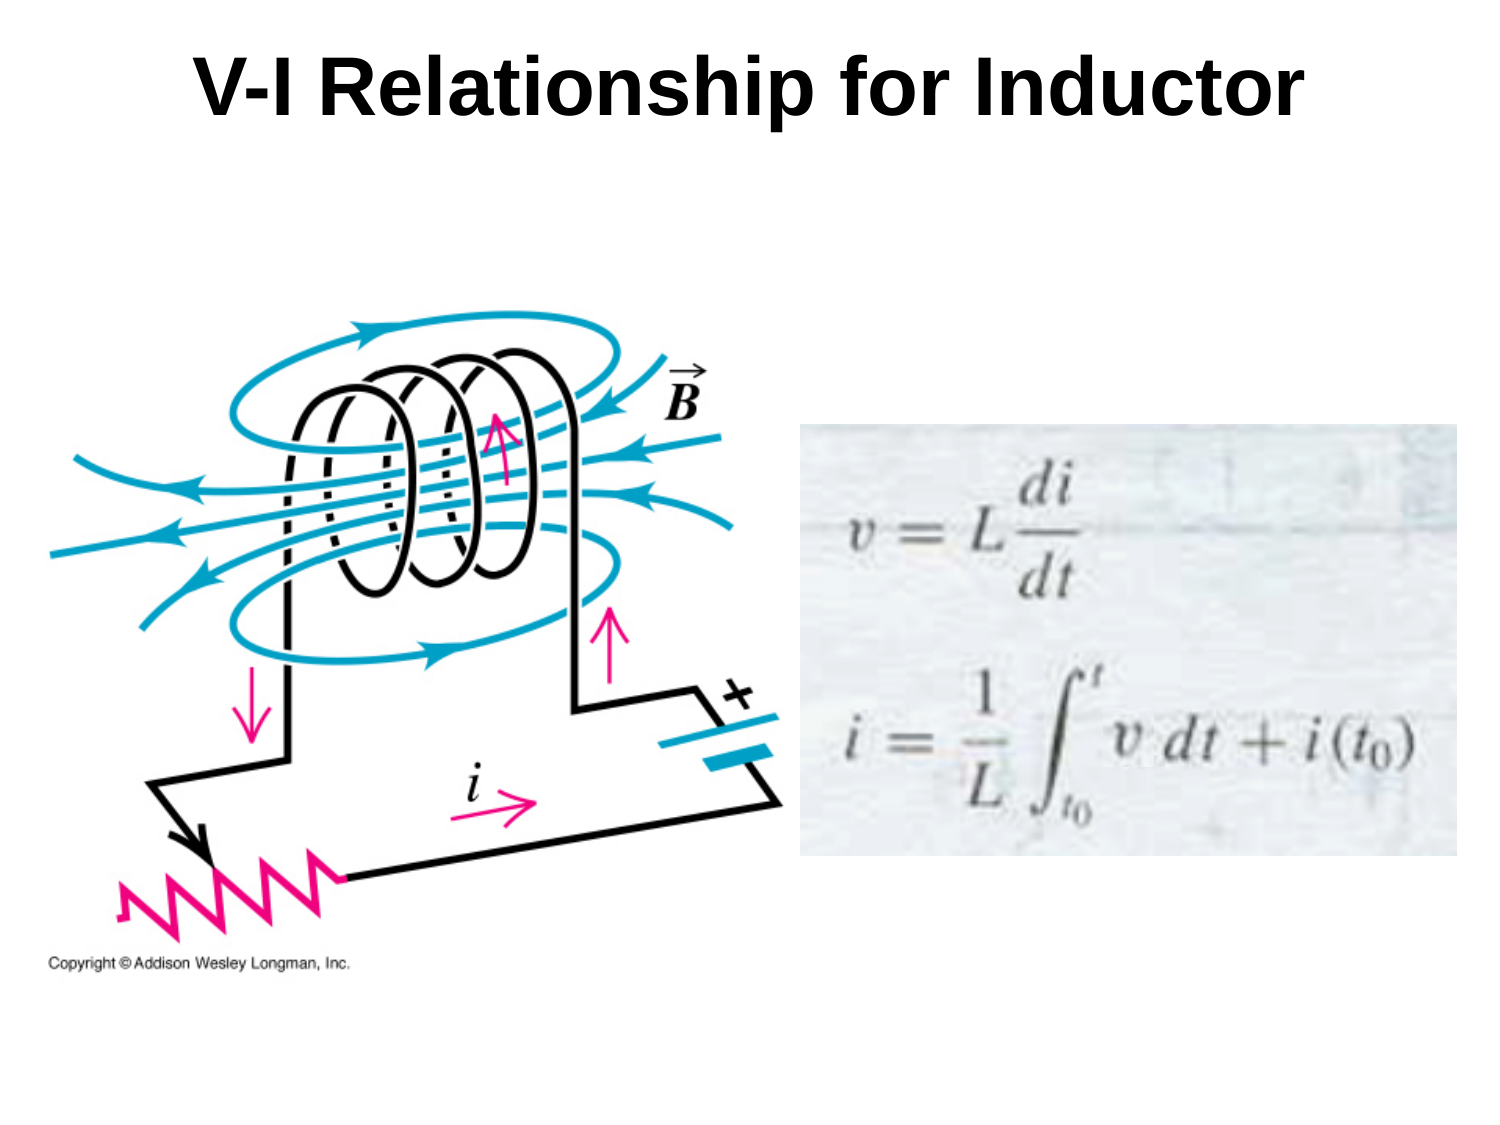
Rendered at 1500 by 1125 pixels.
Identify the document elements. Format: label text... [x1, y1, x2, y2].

text_box V-I Relationship for Inductor [24, 24, 1475, 163]
picture [33, 294, 1457, 985]
